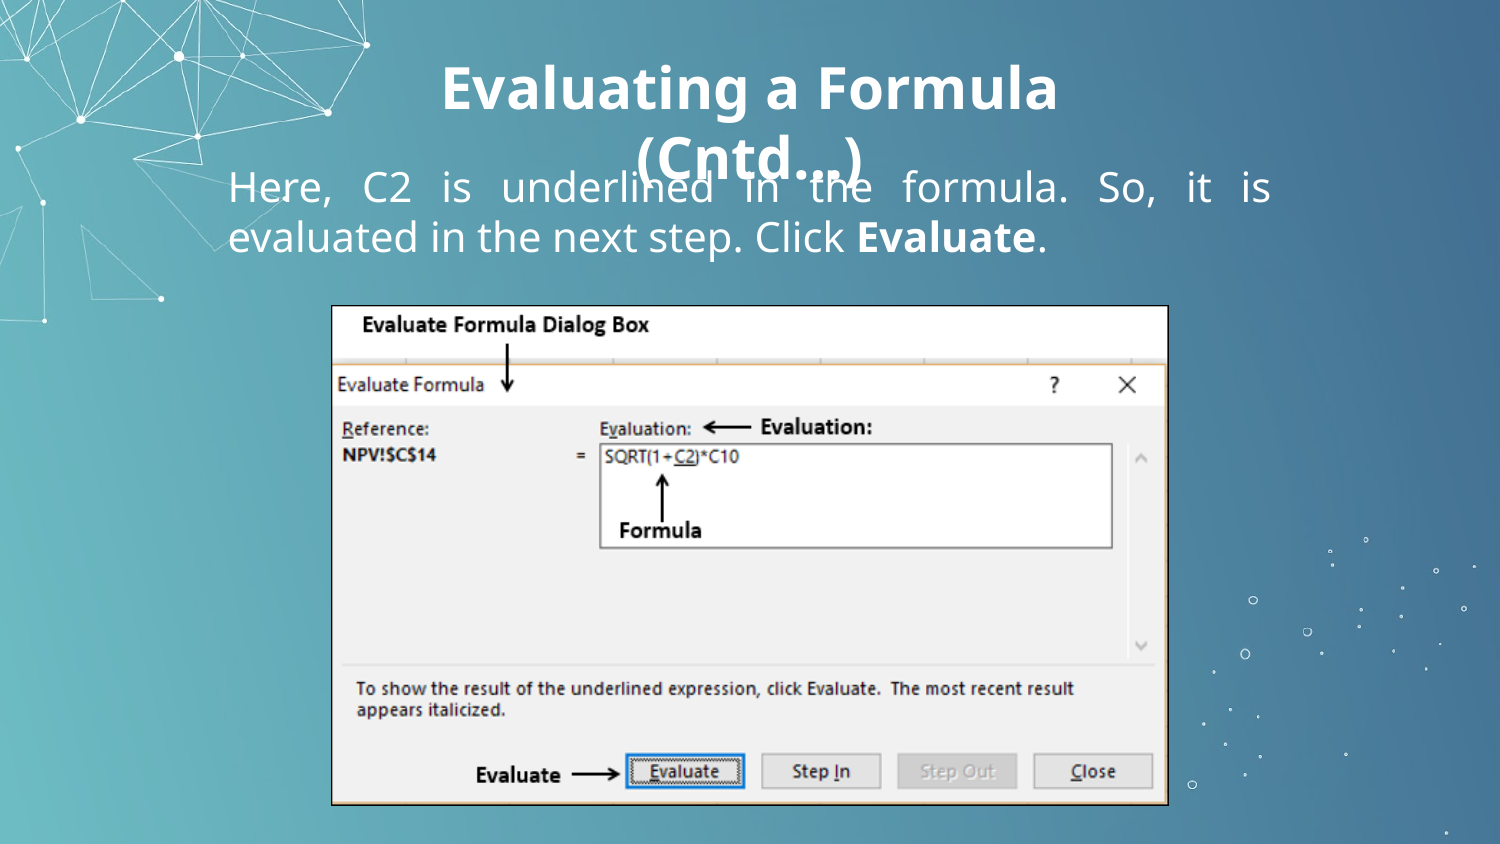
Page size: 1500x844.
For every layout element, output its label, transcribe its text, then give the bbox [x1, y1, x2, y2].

title Evaluating a Formula (Cntd…) [322, 36, 1178, 150]
picture [0, 0, 1500, 844]
text_box Here, C2 is underlined in the formula. So, it is evaluated in the next step. Click Evaluate. [212, 152, 1288, 303]
